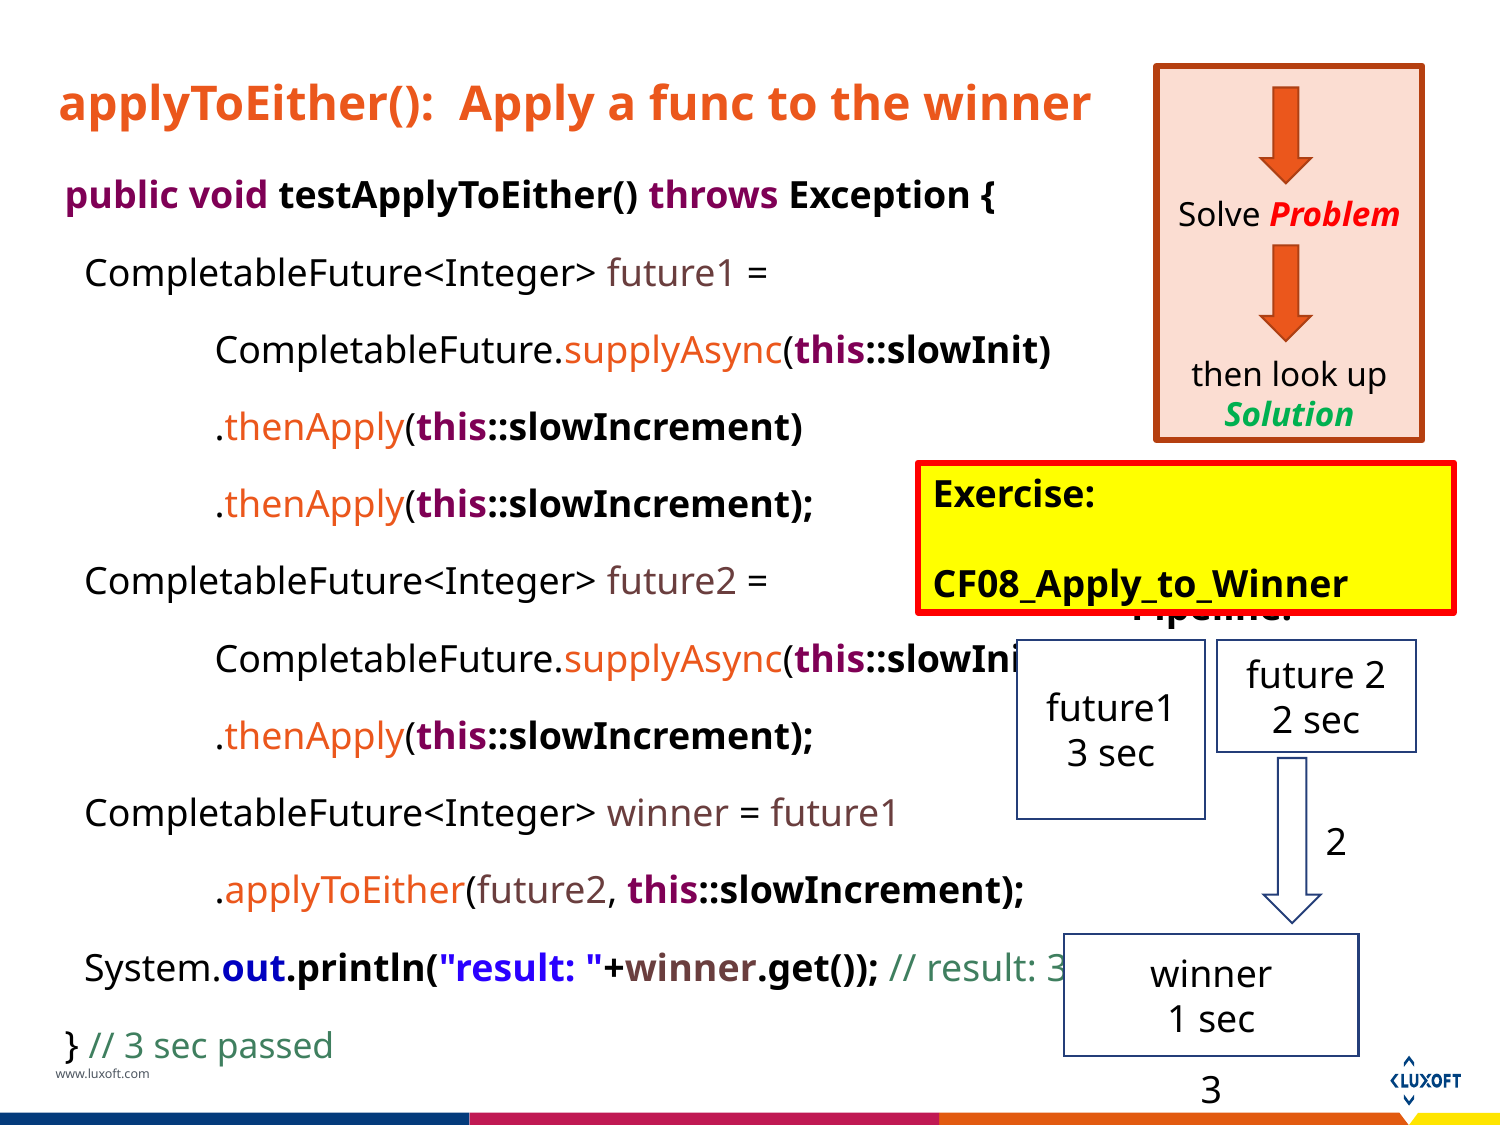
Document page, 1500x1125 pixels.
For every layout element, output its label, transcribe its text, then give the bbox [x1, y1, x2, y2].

title applyToEither(): Apply a func to the winner [47, 59, 1273, 143]
text_box winner 1 sec [1063, 933, 1360, 1057]
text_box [1156, 66, 1423, 445]
text_box future 2 2 sec [1216, 639, 1417, 753]
text_box 3 [1185, 1058, 1238, 1119]
text_box [1261, 756, 1324, 925]
text_box 2 [1310, 810, 1363, 870]
text_box Pipeline: [1116, 613, 1308, 635]
text_box Exercise: CF08_Apply_to_Winner [918, 462, 1454, 613]
list public void testApplyToEither() throws Exception { CompletableFuture<Integer> future1 = CompletableFuture.supplyAsync(this::slowInit) .thenApply(this::slowIncrement) .thenApply(this::slowIncrement); CompletableFuture<Integer> future2 = CompletableFuture.supplyAsync(this::slowInit) .thenApply(this::slowIncrement); CompletableFuture<Integer> winner = future1 .applyToEither(future2, this::slowIncrement); System.out.println("result: "+winner.get()); // result: 3 } // 3 sec passed [53, 152, 1464, 1074]
text_box future1 3 sec [1016, 639, 1206, 820]
